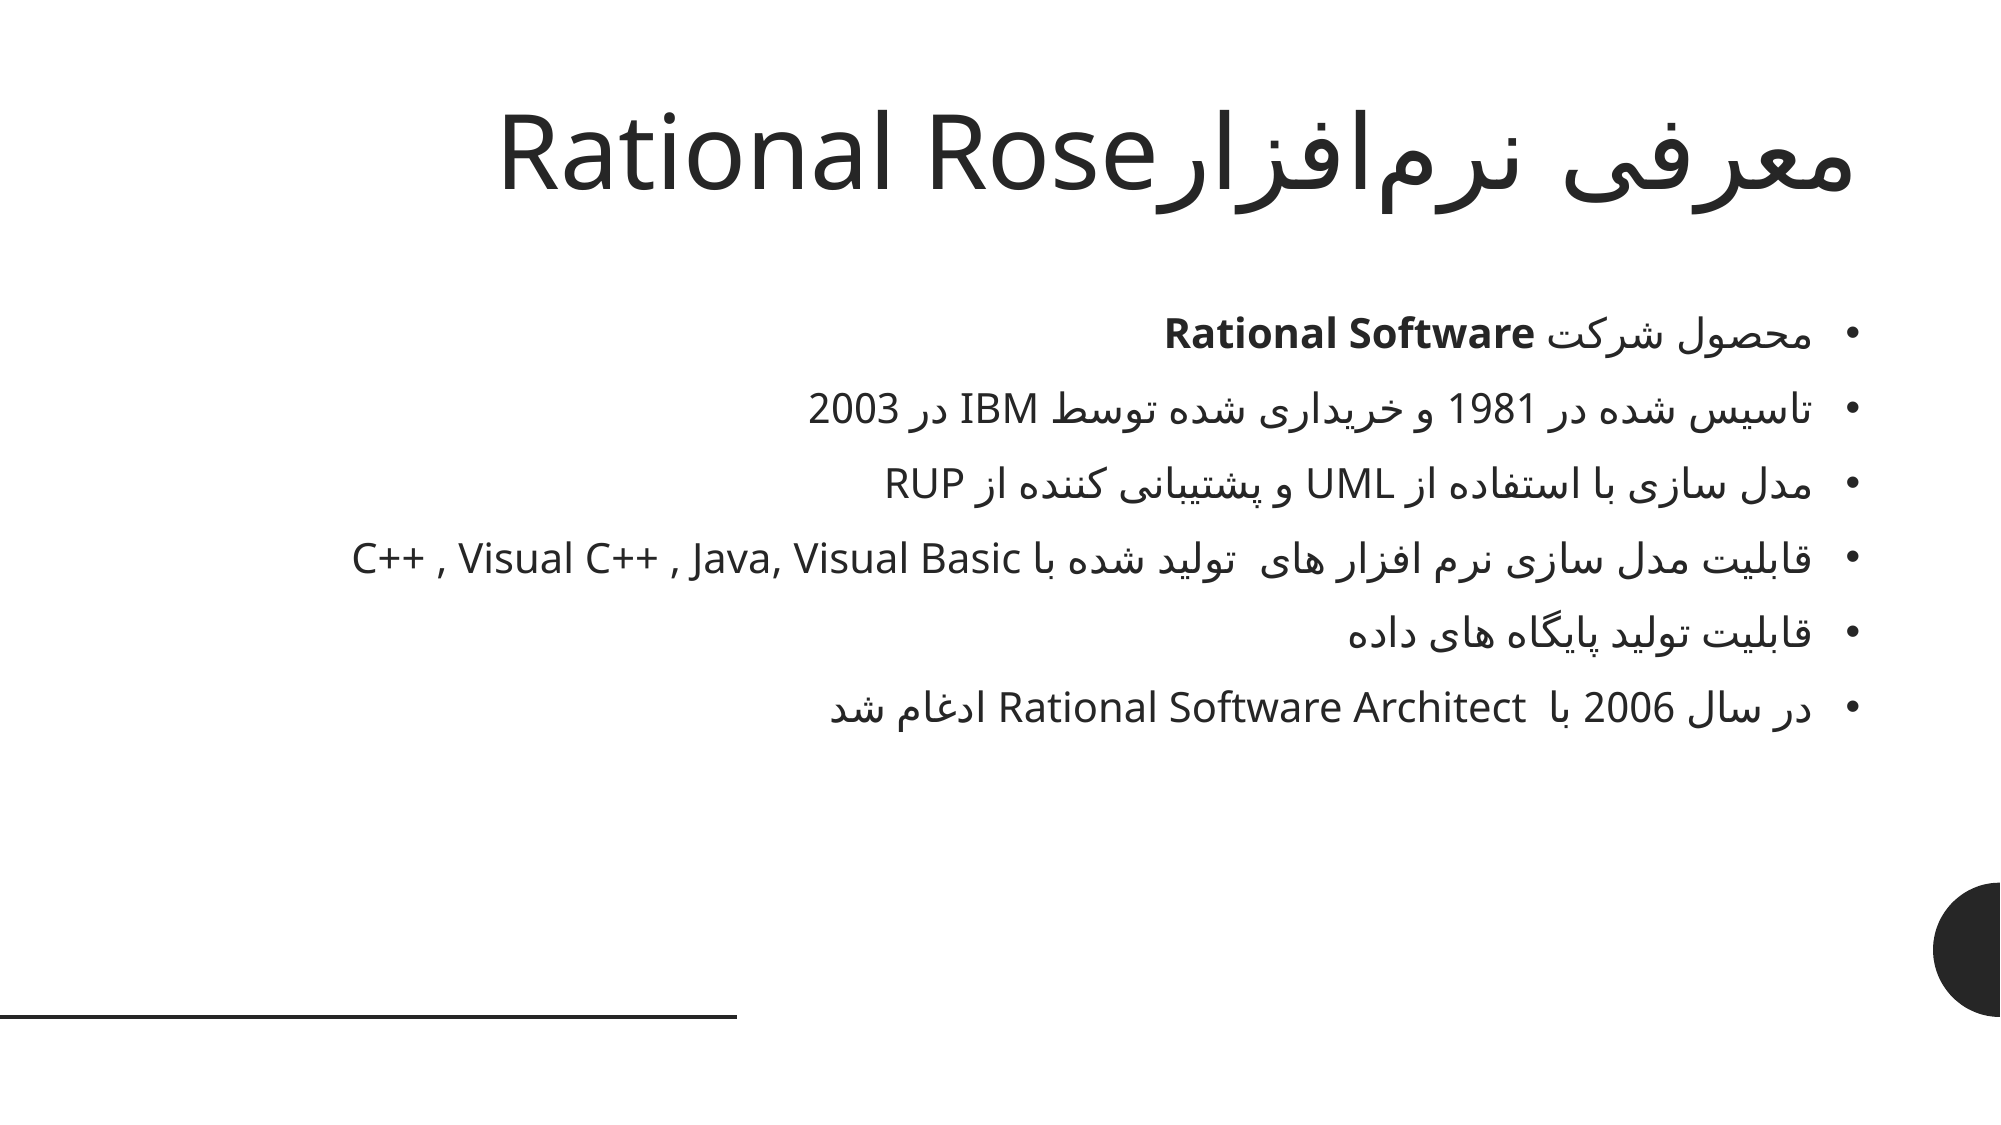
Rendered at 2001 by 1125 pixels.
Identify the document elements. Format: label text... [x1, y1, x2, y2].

title معرفی نرم‌افزارRational Rose [191, 91, 1875, 293]
list محصول شرکت Rational Software تاسیس شده در 1981 و خریداری شده توسط IBM در 2003 مدل سازی با استفاده از UML و پشتیبانی کننده از RUP قابلیت مدل سازی نرم افزار های تولید شده با C++ , Visual C++ , Java, Visual Basic قابلیت تولید پایگاه های داده در سال 2006 با Rational Software Architect ادغام شد [191, 293, 1875, 1021]
